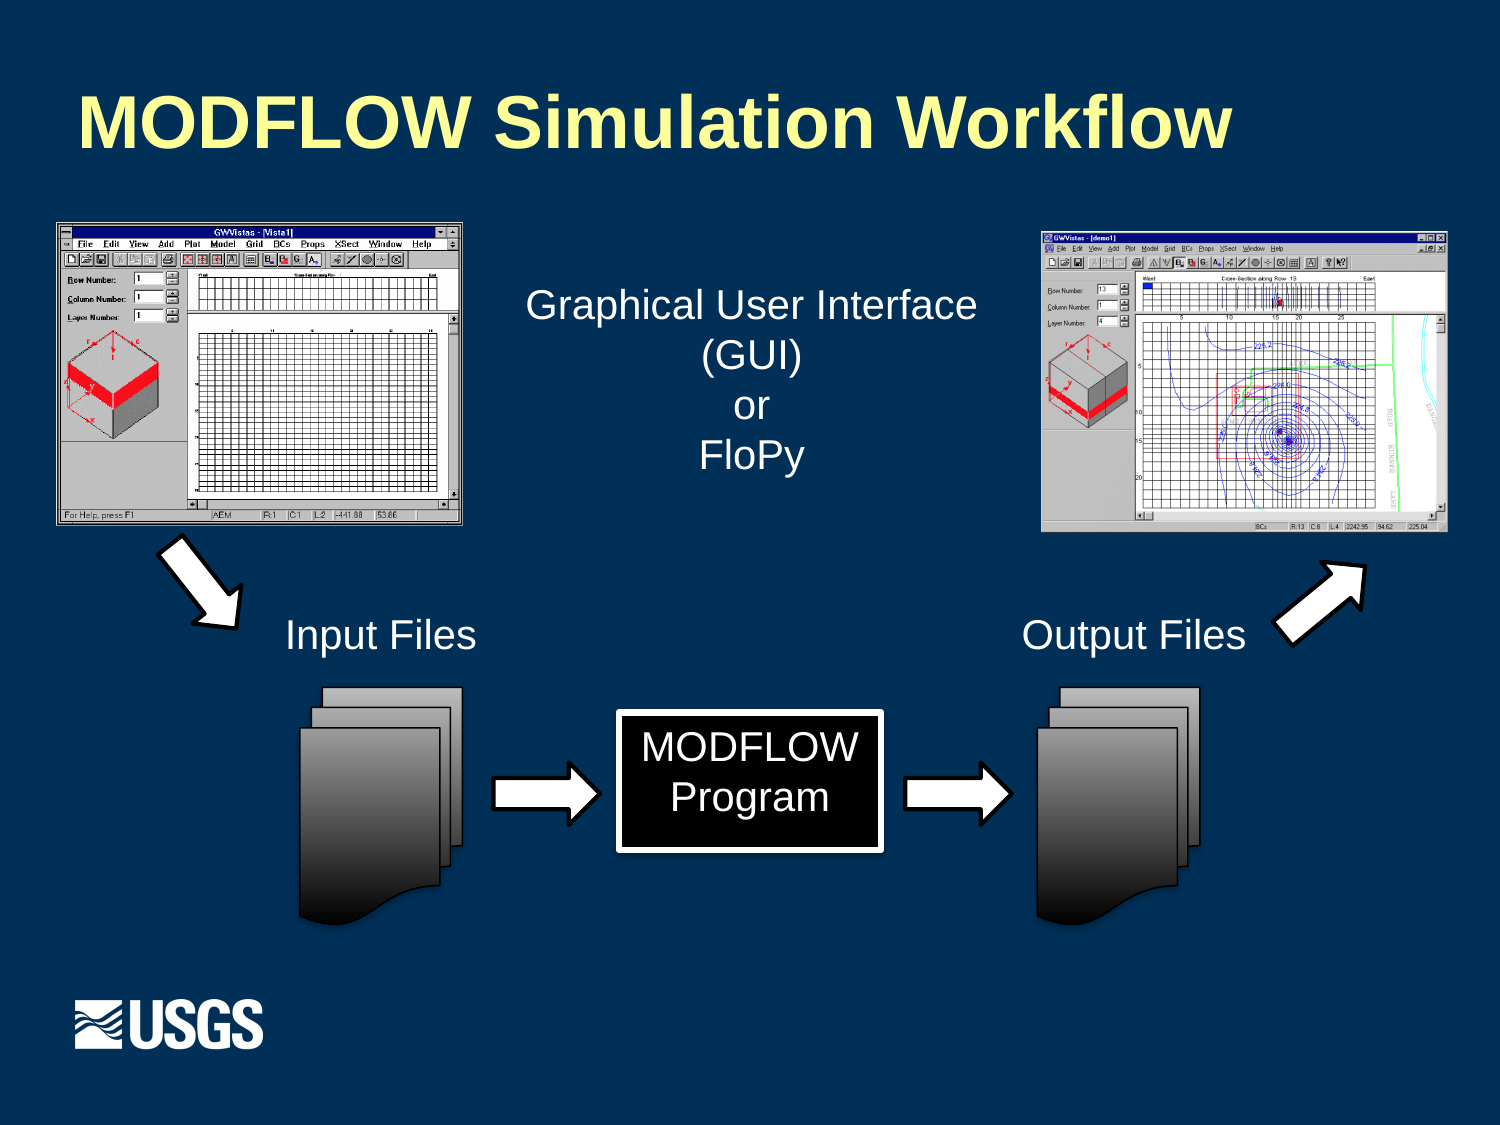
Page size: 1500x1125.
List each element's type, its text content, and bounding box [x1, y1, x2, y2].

text_box Input Files [270, 600, 493, 665]
text_box Graphical User Interface (GUI) or FloPy [510, 270, 994, 486]
title MODFLOW Simulation Workflow [62, 24, 1425, 213]
text_box [155, 534, 244, 631]
text_box MODFLOW Program [616, 709, 884, 853]
text_box [1270, 559, 1368, 648]
text_box [299, 686, 464, 926]
picture [1040, 230, 1448, 533]
text_box [491, 760, 603, 827]
text_box [903, 760, 1015, 827]
picture [55, 222, 463, 526]
text_box Output Files [1006, 600, 1262, 666]
text_box [1036, 686, 1201, 926]
